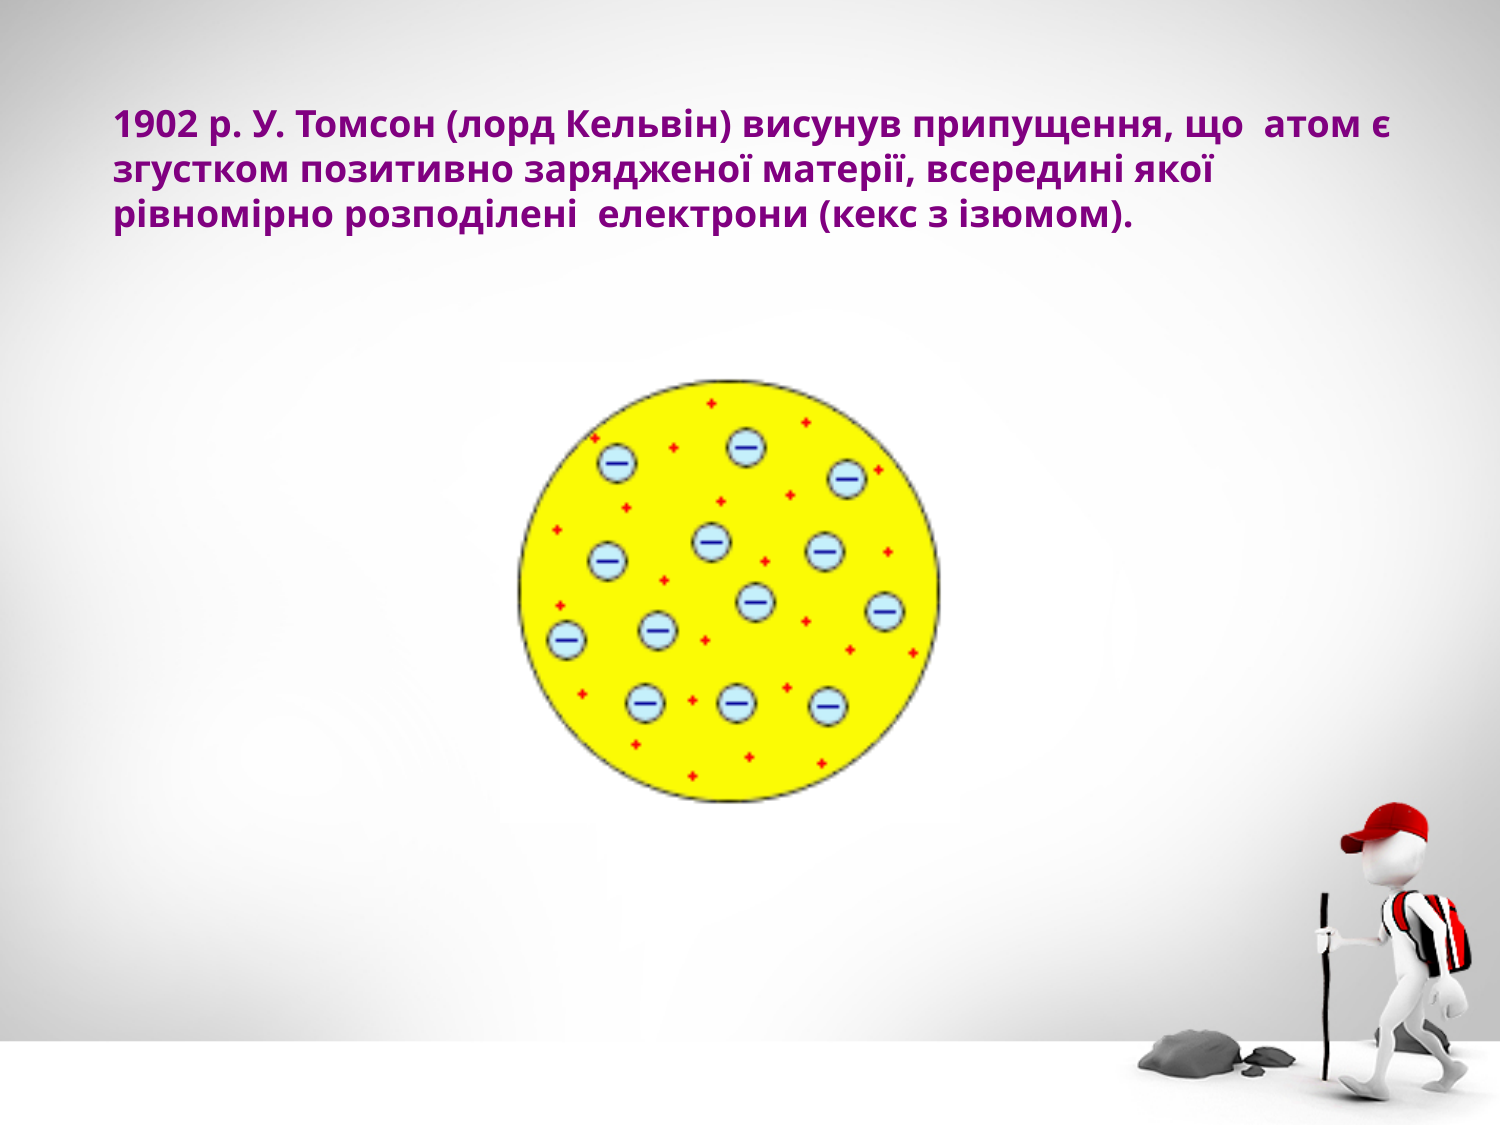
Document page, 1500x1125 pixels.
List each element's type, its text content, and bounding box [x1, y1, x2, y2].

text_box 1902 р. У. Томсон (лорд Кельвін) висунув припущення, що атом є згустком позитивно зарядженої матерії, всередині якої рівномірно розподілені електрони (кекс з ізюмом). [112, 99, 1425, 235]
picture [0, 0, 1500, 1125]
